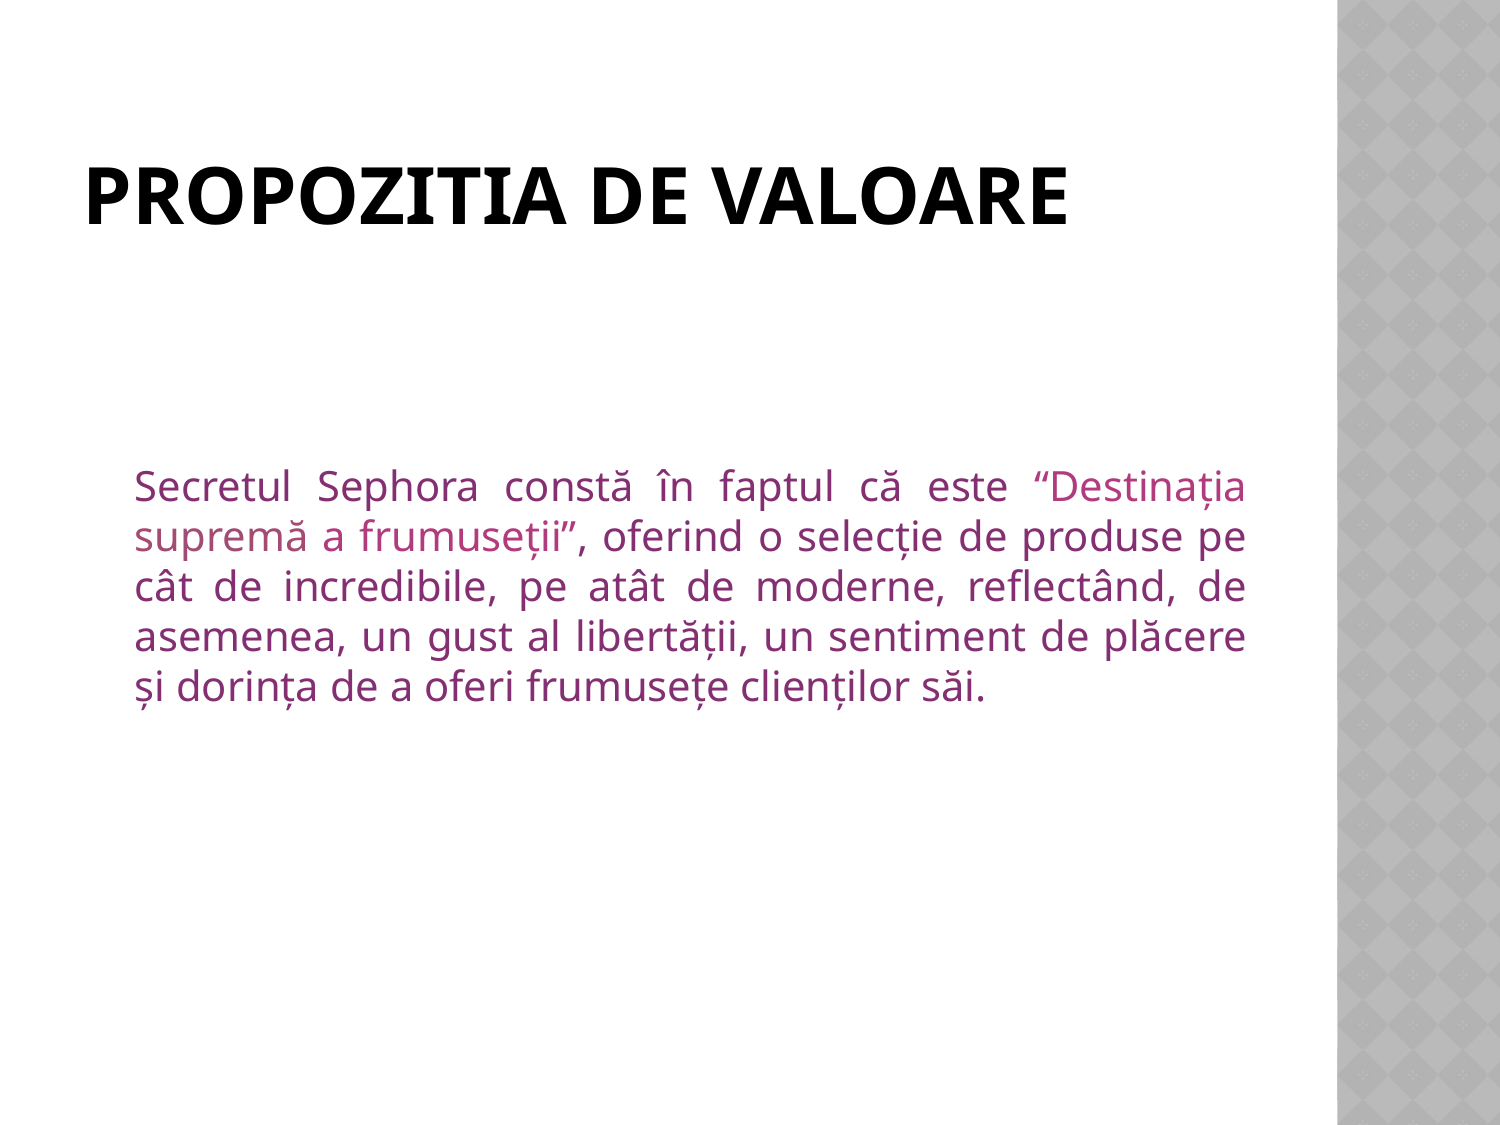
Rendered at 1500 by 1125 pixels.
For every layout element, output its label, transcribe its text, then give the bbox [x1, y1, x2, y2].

title PROPOZITIA DE VALOARE [75, 52, 1263, 240]
list Secretul Sephora constă în faptul că este “Destinația supremă a frumuseții”, oferind o selecție de produse pe cât de incredibile, pe atât de moderne, reflectând, de asemenea, un gust al libertății, un sentiment de plăcere și dorința de a oferi frumusețe clienților săi. [75, 264, 1263, 1059]
